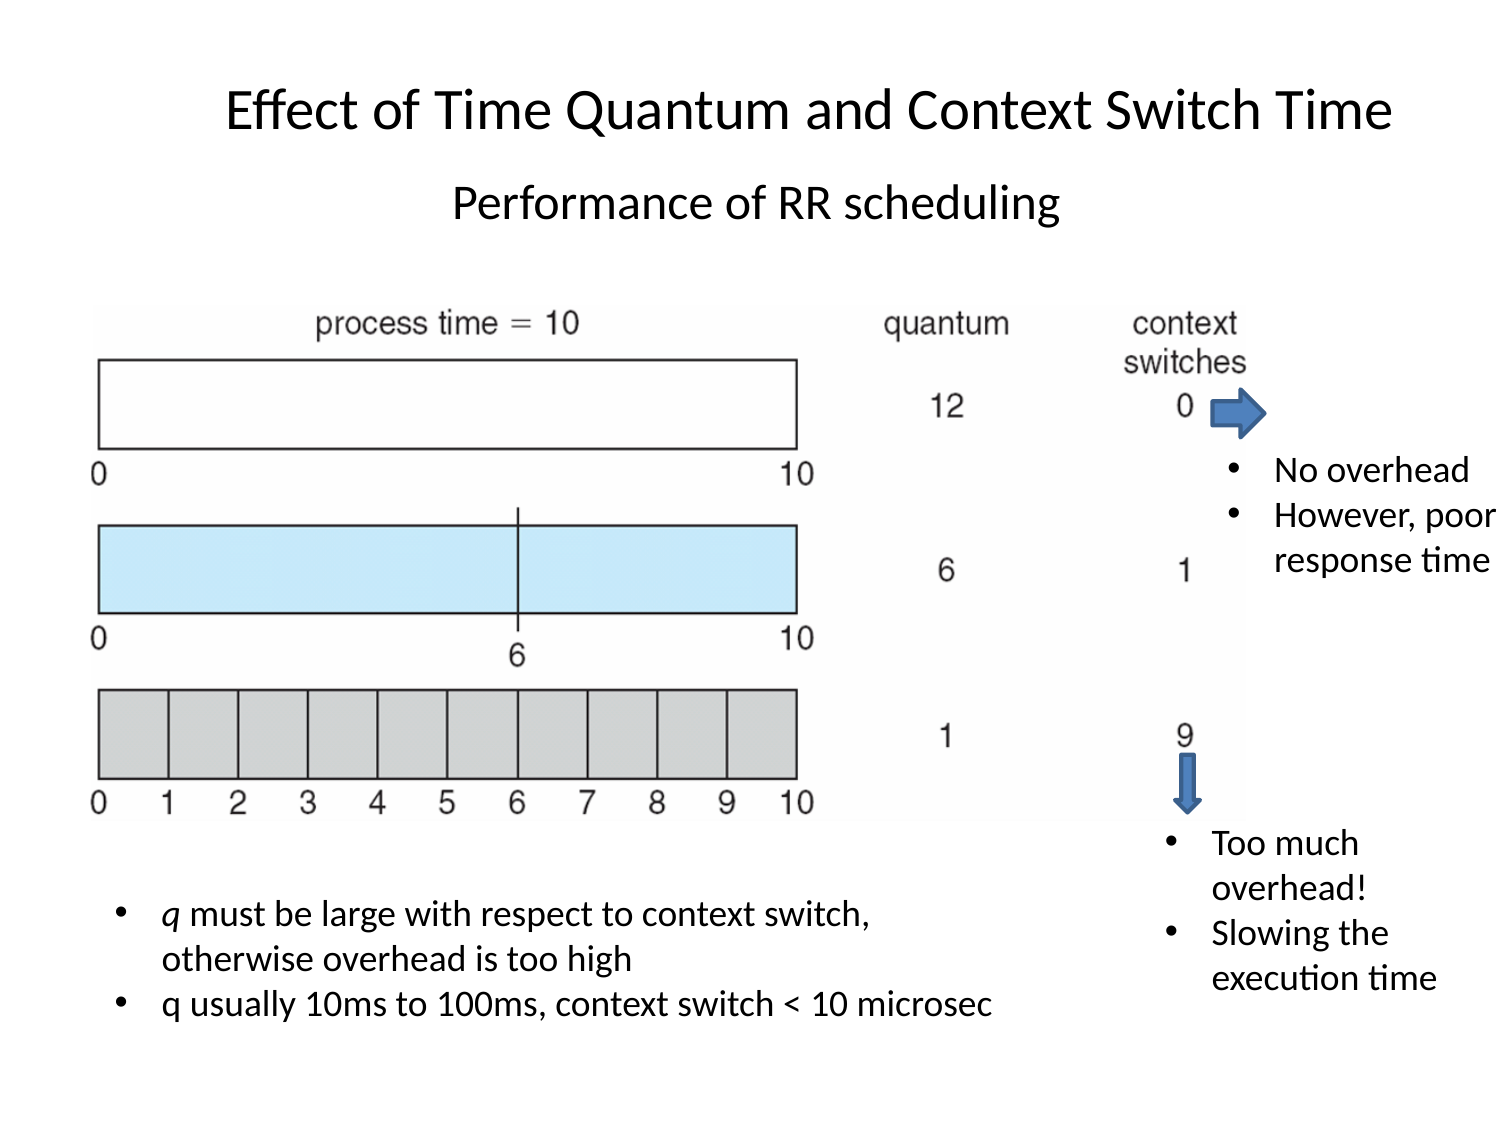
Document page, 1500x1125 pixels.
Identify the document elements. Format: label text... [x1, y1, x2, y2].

text_box Too much overhead! Slowing the execution time [1149, 811, 1500, 1006]
title Effect of Time Quantum and Context Switch Time [168, 63, 1453, 150]
text_box No overhead However, poor response time [1251, 437, 1500, 588]
text_box [1251, 396, 1267, 430]
text_box Performance of RR scheduling [437, 162, 1125, 238]
text_box q must be large with respect to context switch, otherwise overhead is too high q usually 10ms to 100ms, context switch < 10 microsec [99, 881, 1013, 1077]
picture [87, 304, 1247, 821]
